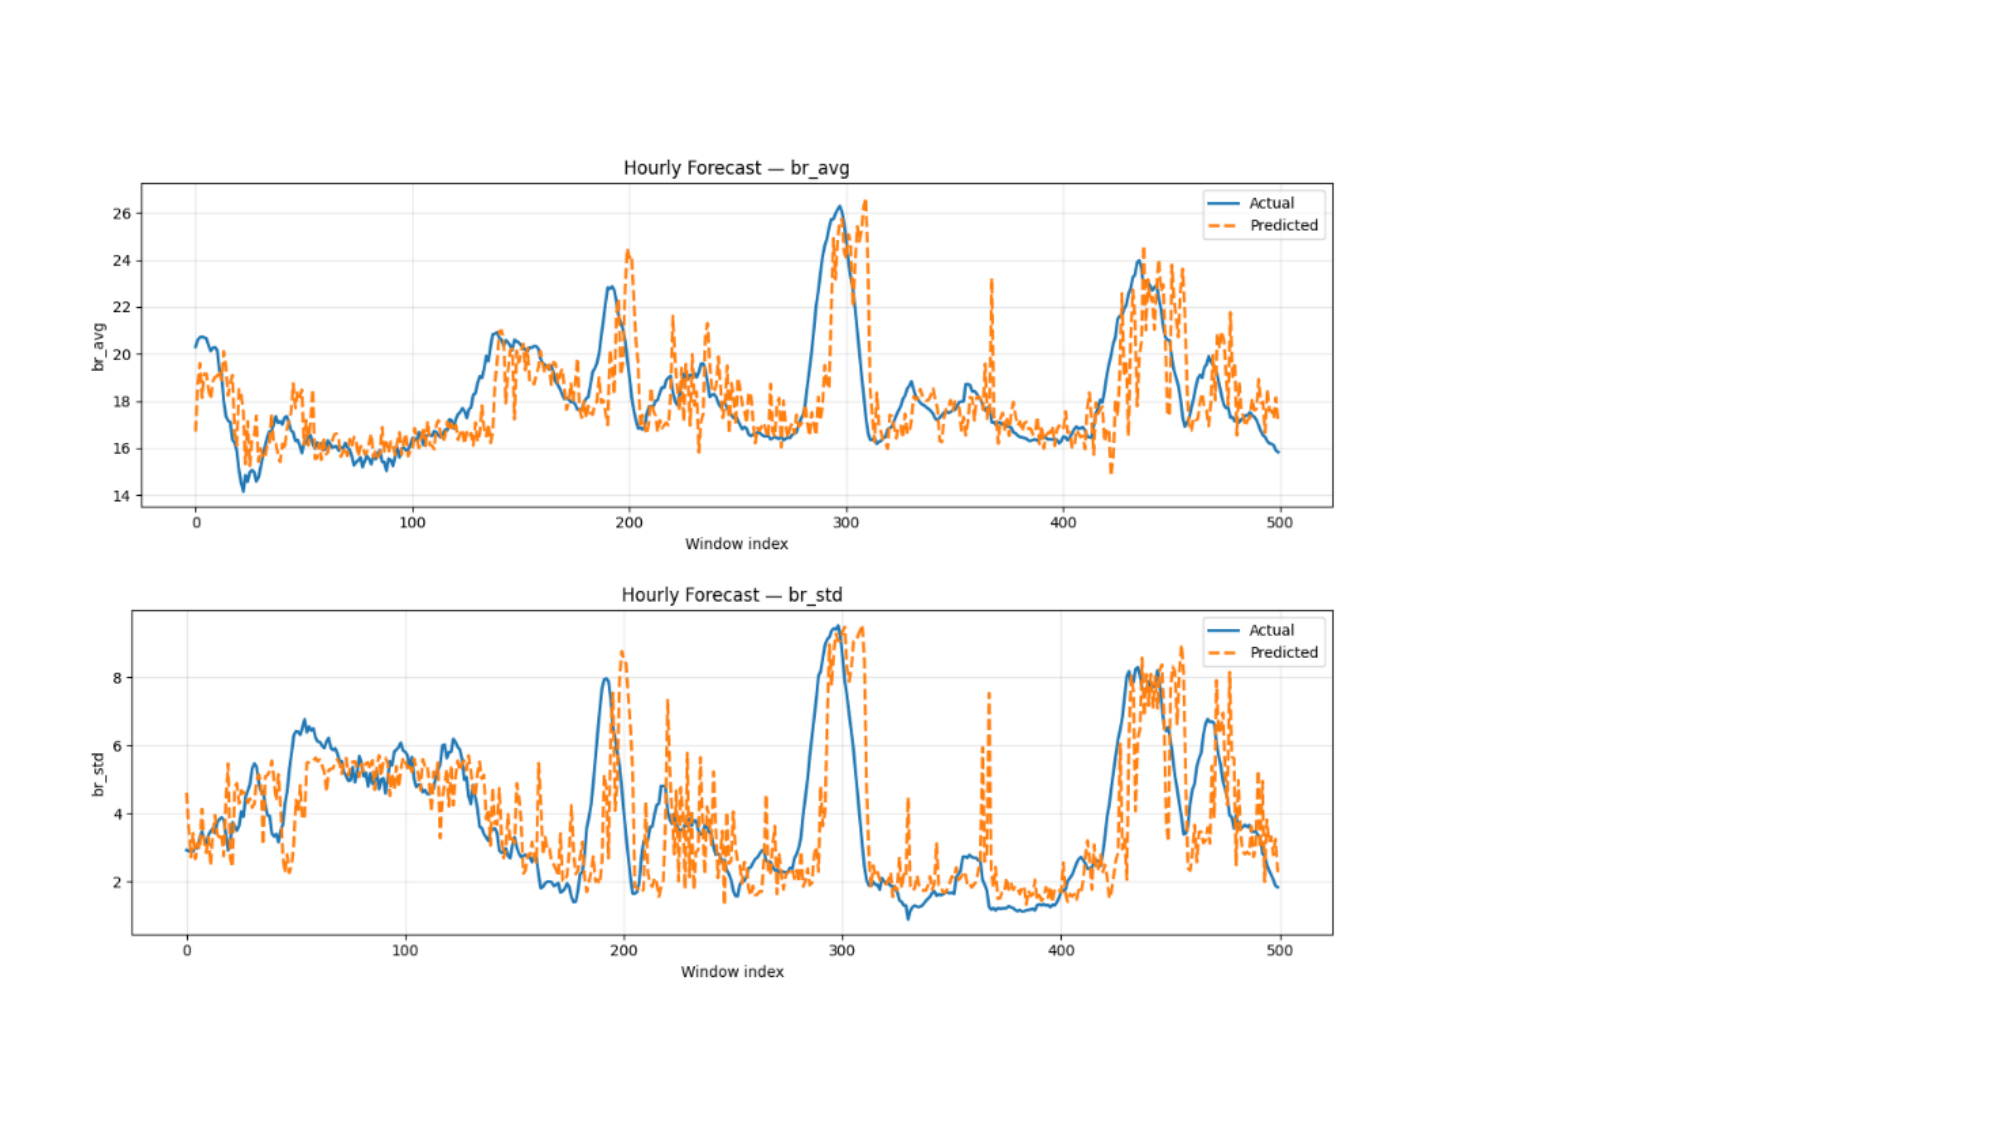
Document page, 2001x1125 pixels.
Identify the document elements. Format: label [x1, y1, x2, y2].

text_box [80, 148, 1343, 991]
